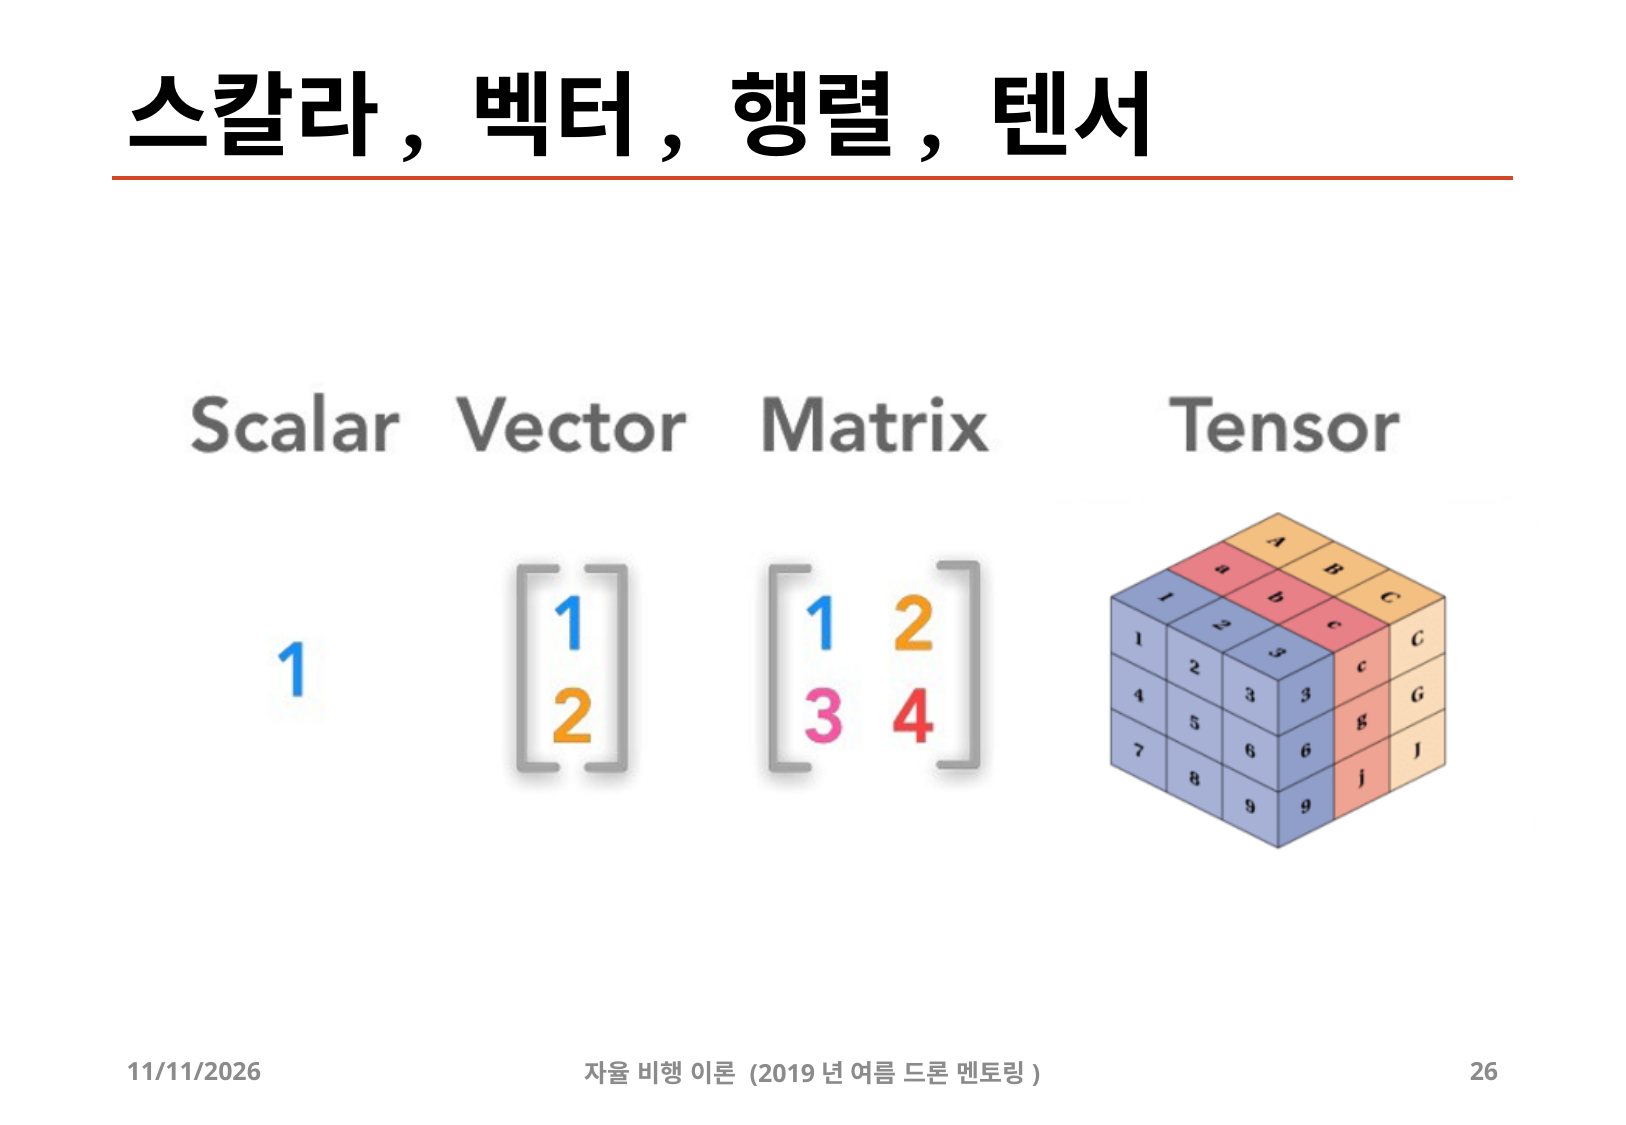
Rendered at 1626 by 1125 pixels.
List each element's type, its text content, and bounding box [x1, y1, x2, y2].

title 스칼라, 벡터, 행렬, 텐서 [111, 59, 1514, 179]
footer 자율 비행 이론 (2019년 여름 드론 멘토링) [538, 1042, 1087, 1103]
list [157, 348, 1559, 873]
slide_number 26 [1433, 1042, 1514, 1103]
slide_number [111, 1042, 303, 1103]
